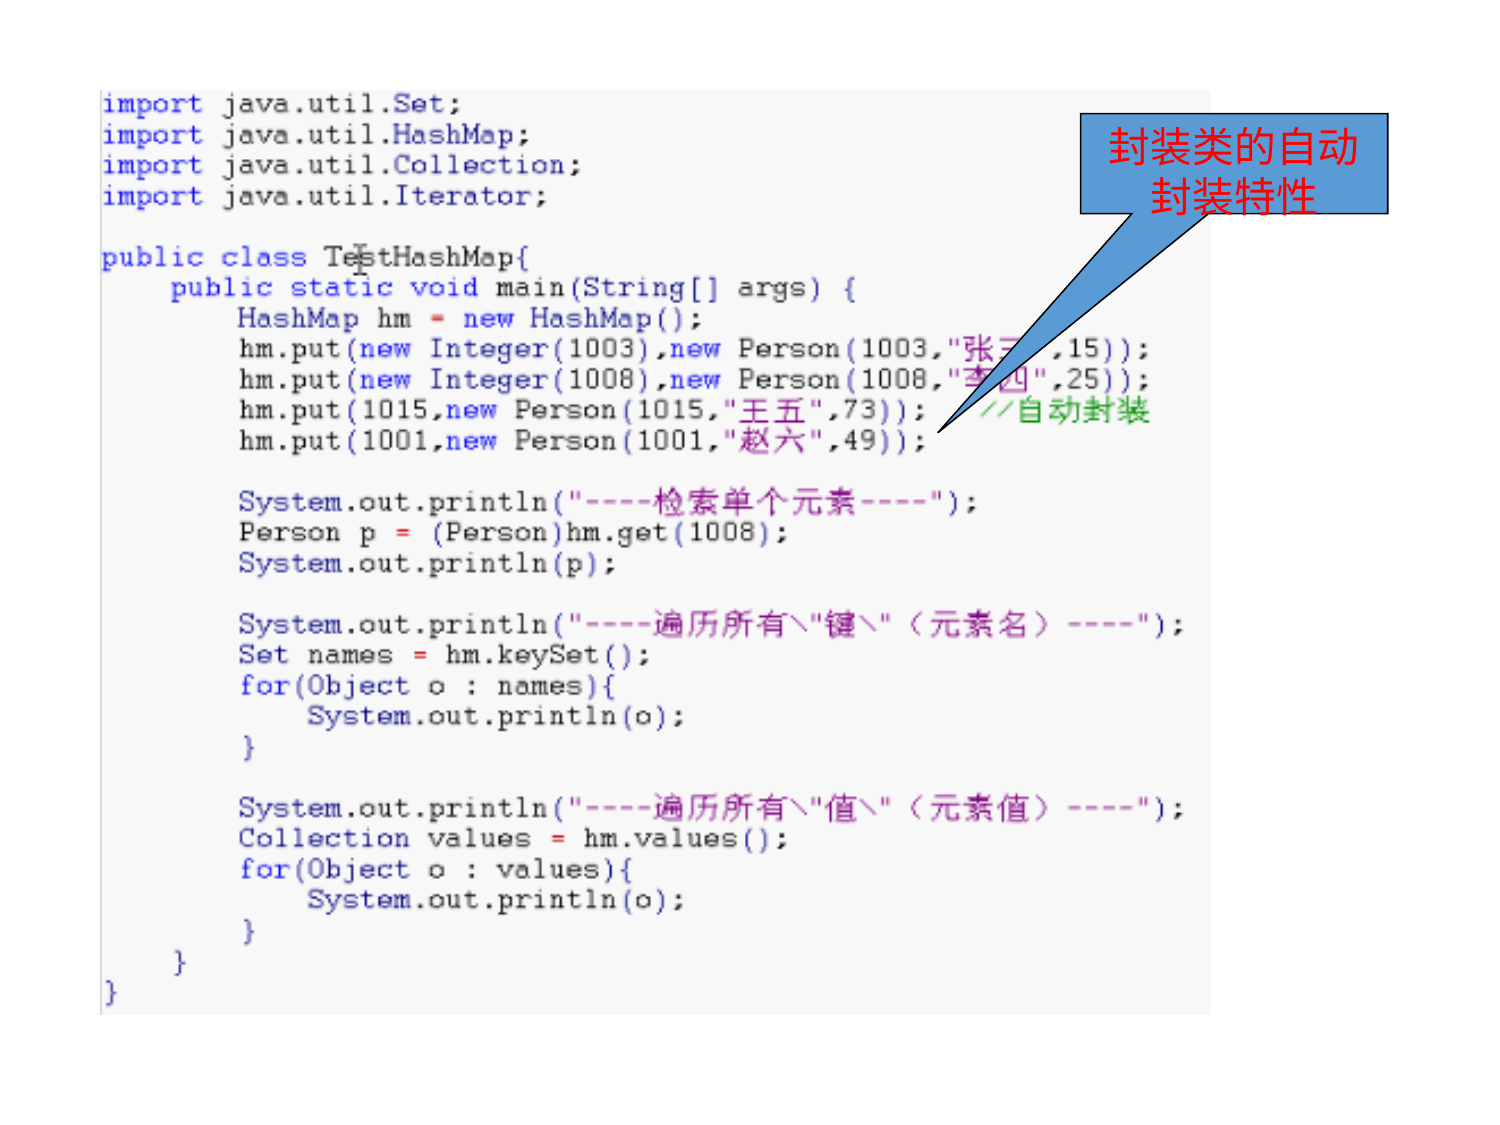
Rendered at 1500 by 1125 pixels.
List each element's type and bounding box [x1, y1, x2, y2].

text_box [100, 90, 1388, 1015]
